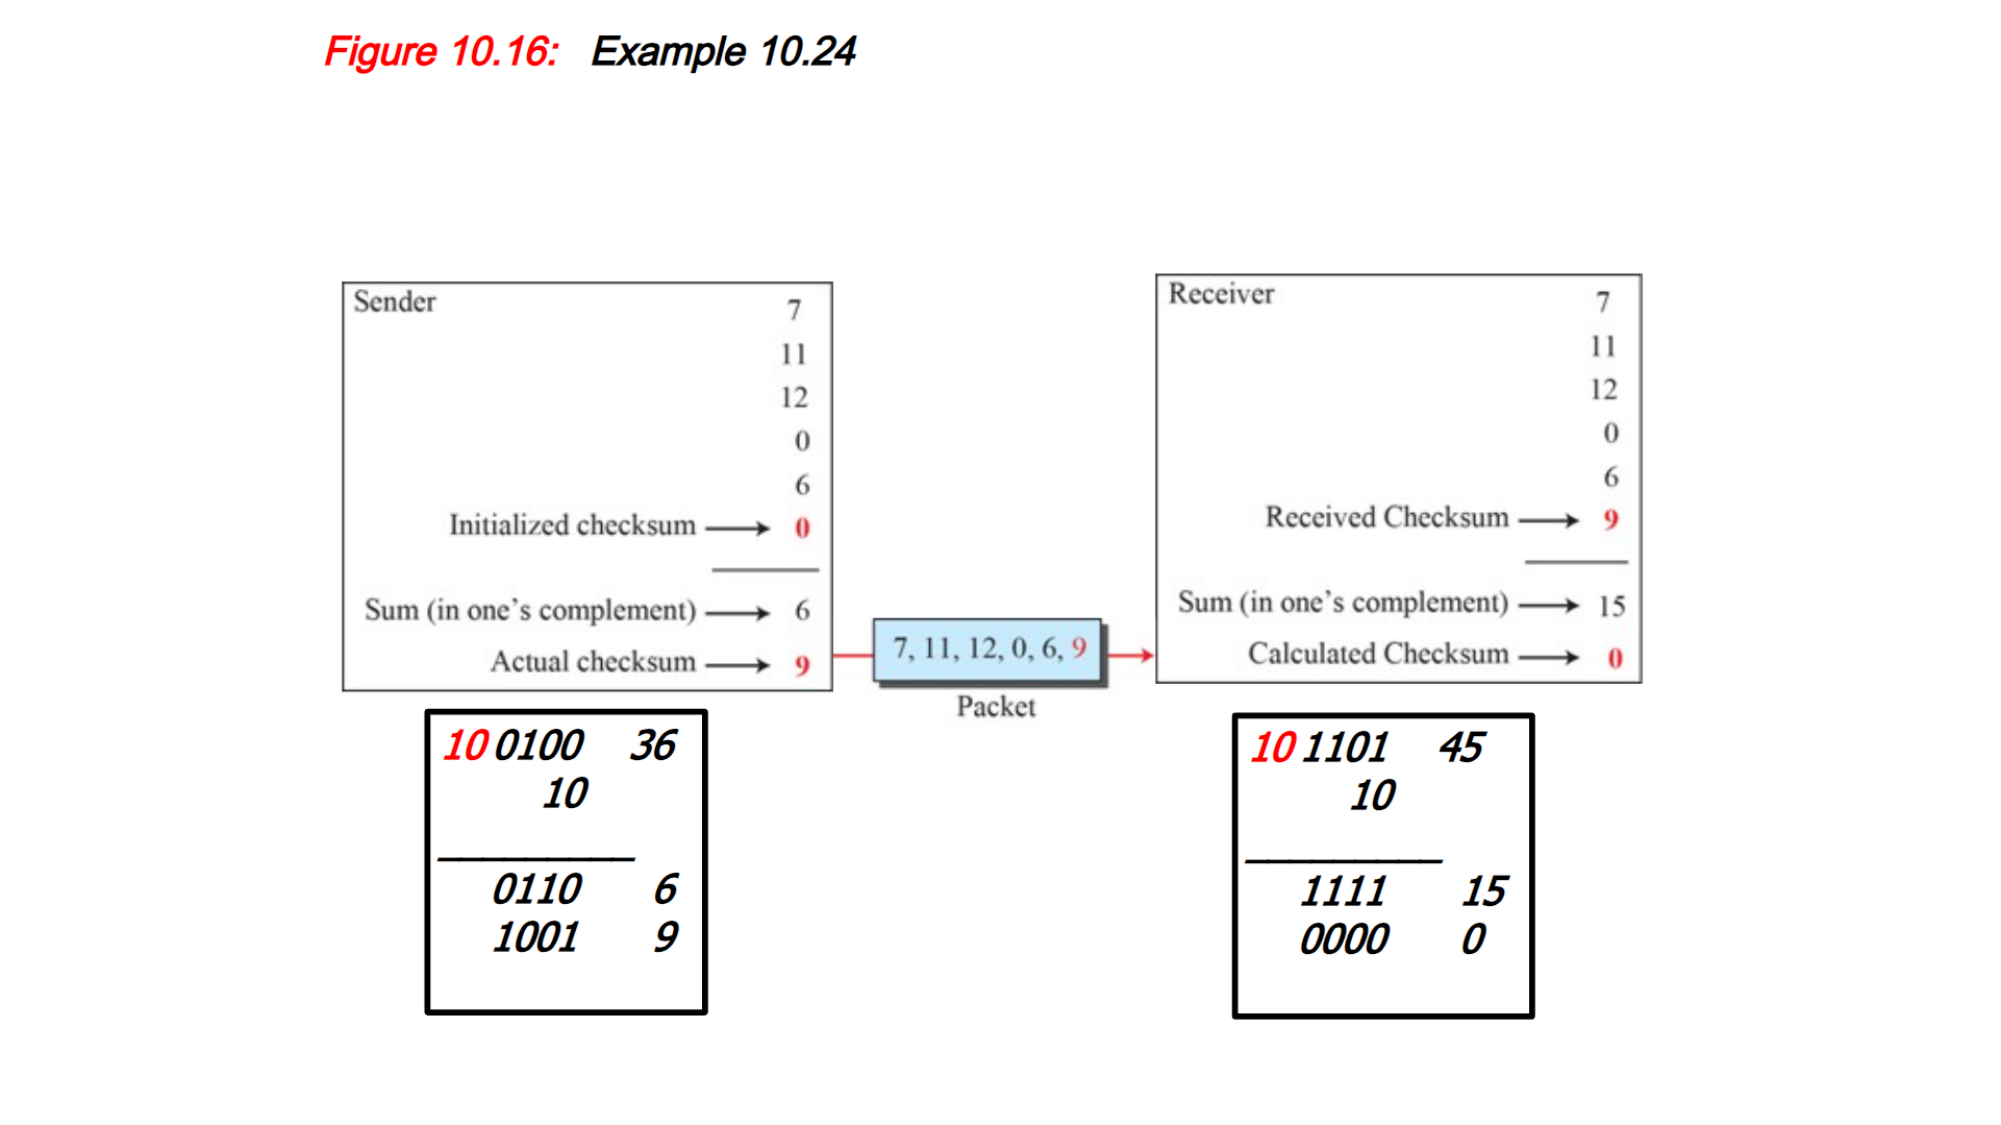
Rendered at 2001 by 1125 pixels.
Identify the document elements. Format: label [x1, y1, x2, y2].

picture [292, 0, 1682, 1036]
